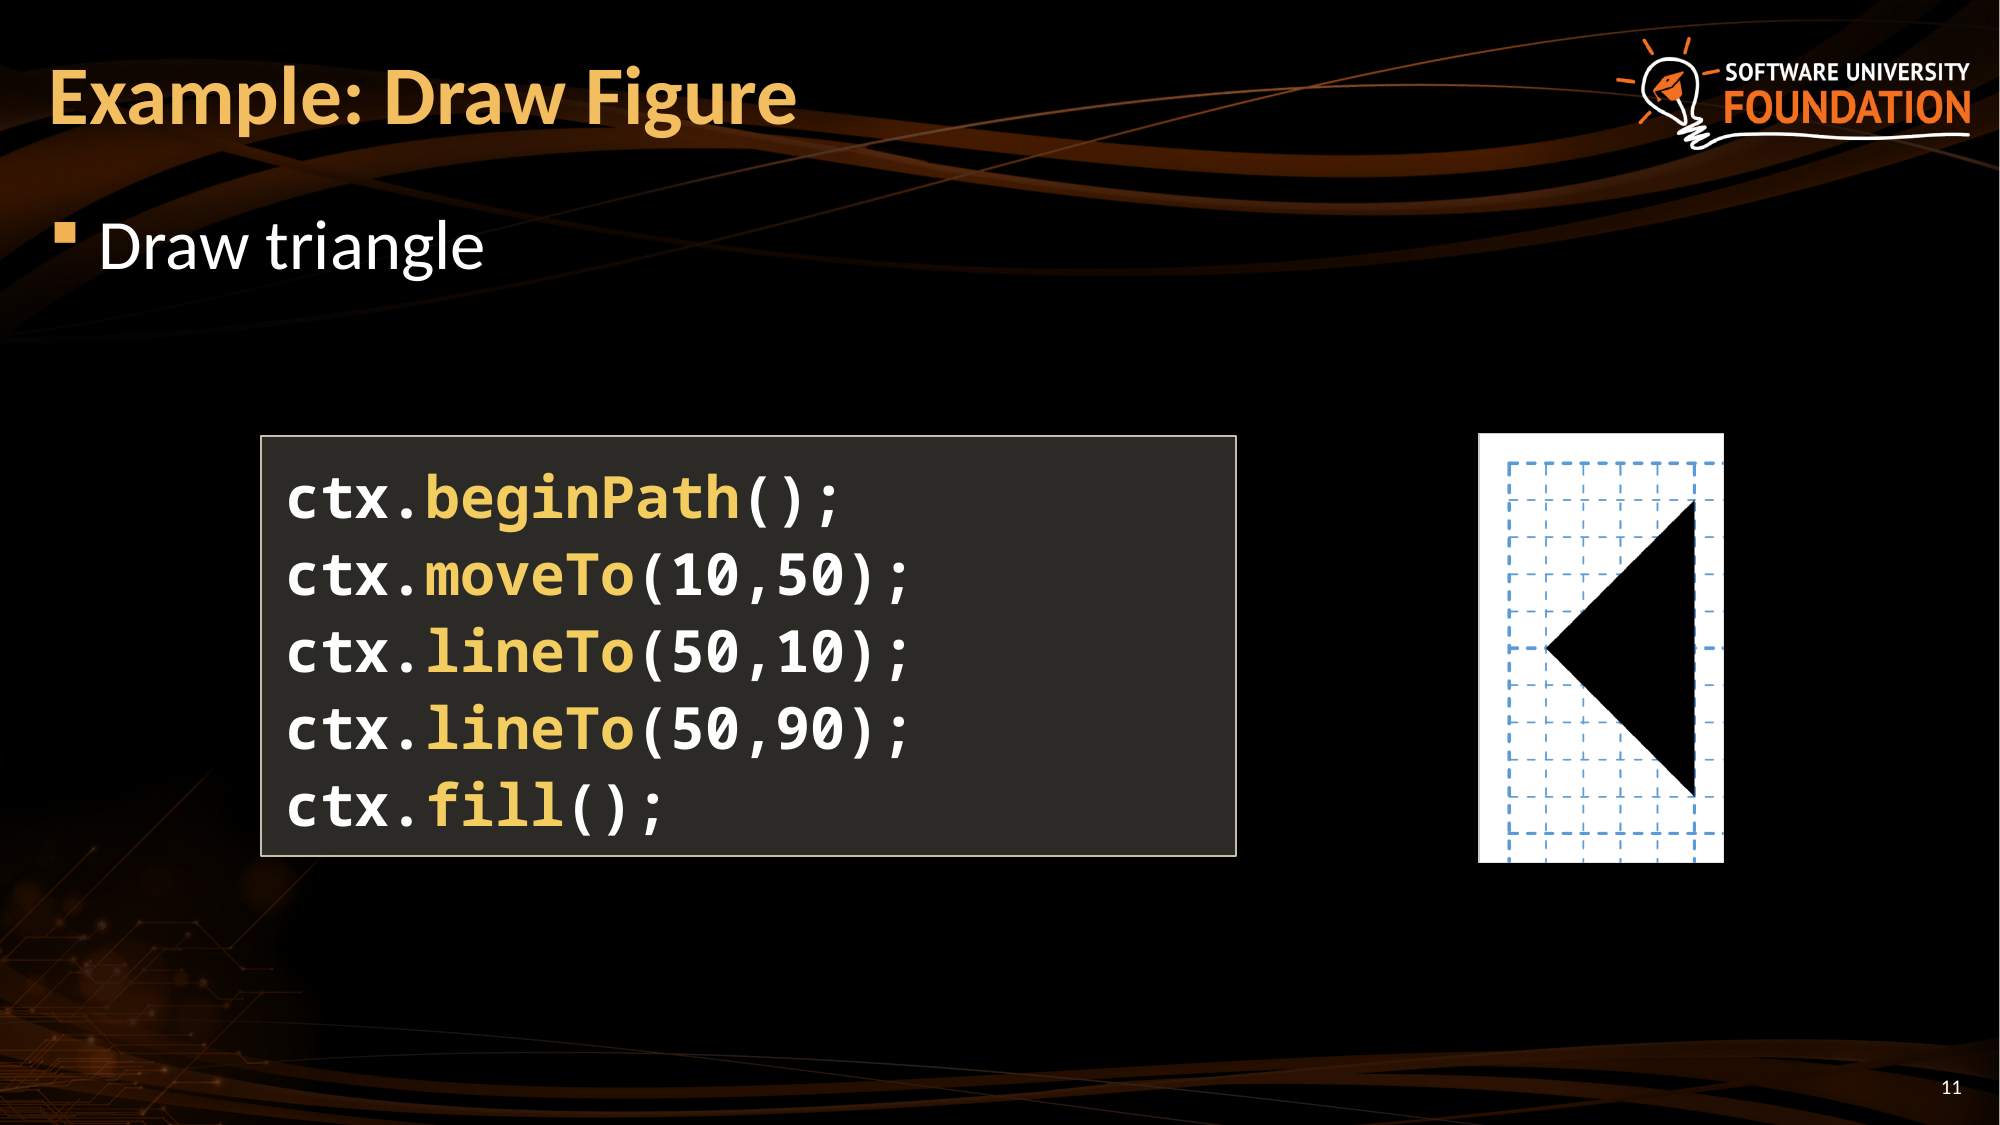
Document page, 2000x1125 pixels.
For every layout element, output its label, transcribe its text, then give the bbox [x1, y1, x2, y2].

text_box ctx.beginPath(); ctx.moveTo(10,50); ctx.lineTo(50,10); ctx.lineTo(50,90); ctx.fill(); [261, 435, 1237, 856]
list Draw triangle [31, 188, 1968, 1103]
title Example: Draw Figure [30, 6, 1602, 189]
slide_number 11 [1897, 1070, 1968, 1103]
picture [0, 0, 2000, 1125]
